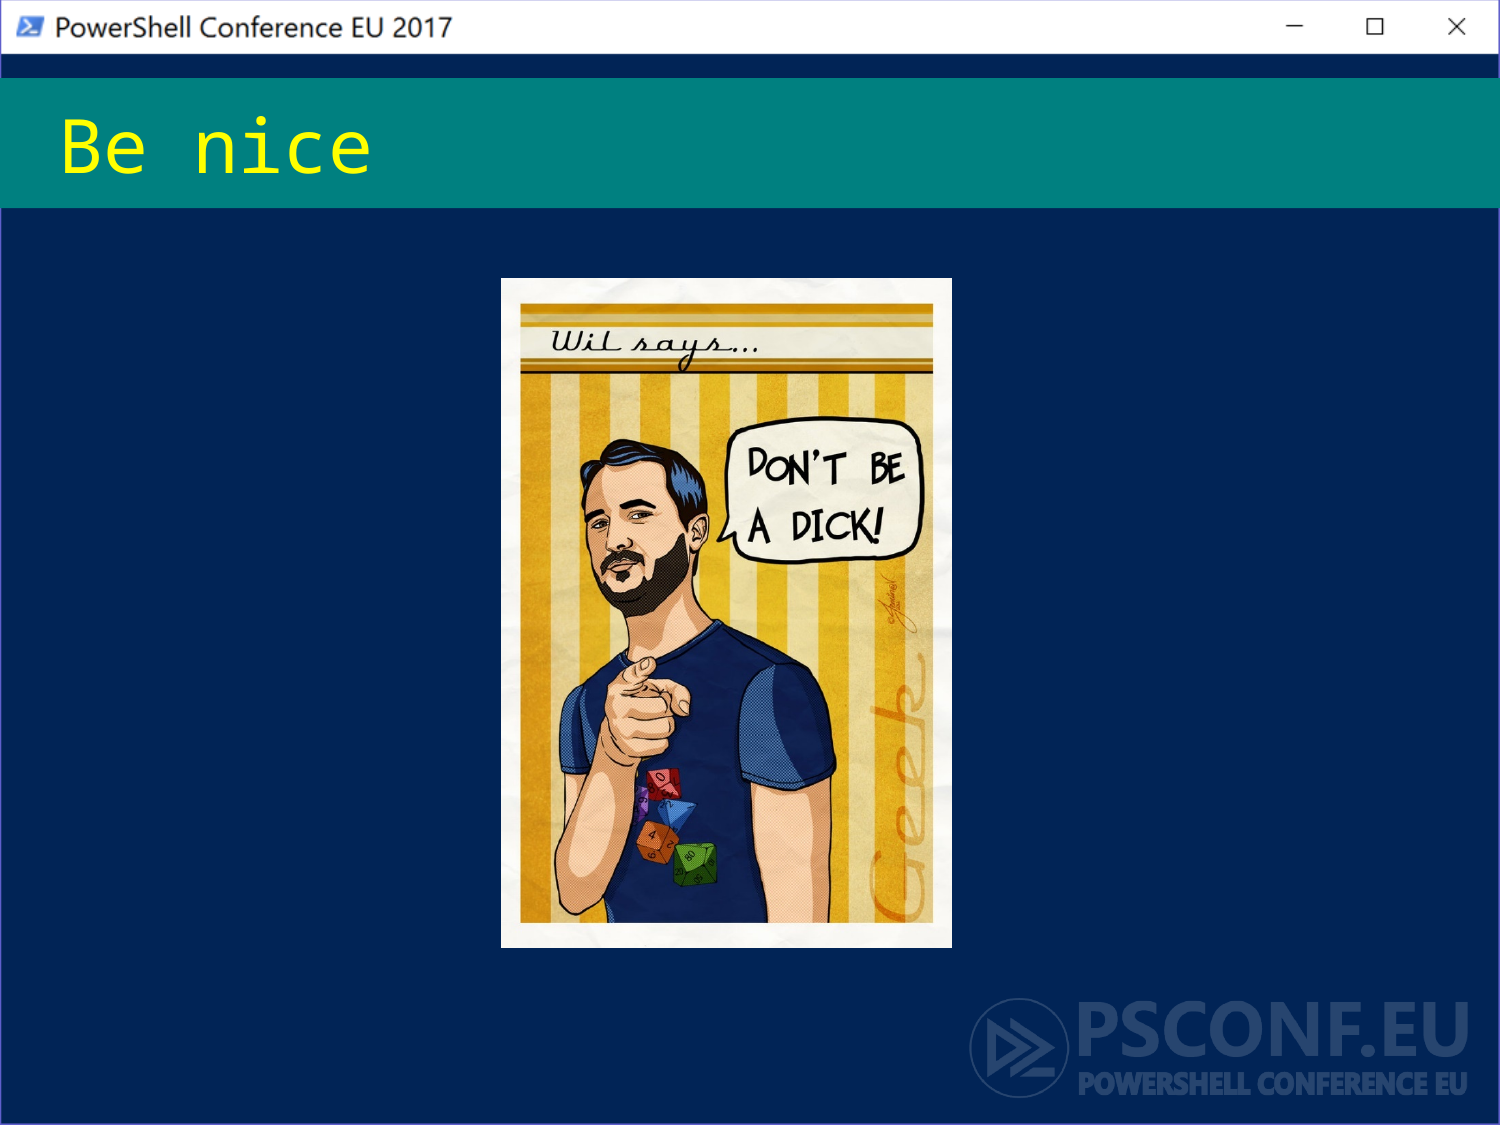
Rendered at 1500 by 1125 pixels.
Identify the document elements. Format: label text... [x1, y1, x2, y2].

list [41, 314, 1459, 1035]
picture [0, 0, 1500, 78]
picture [0, 209, 1500, 1125]
title Be nice [0, 78, 1500, 209]
